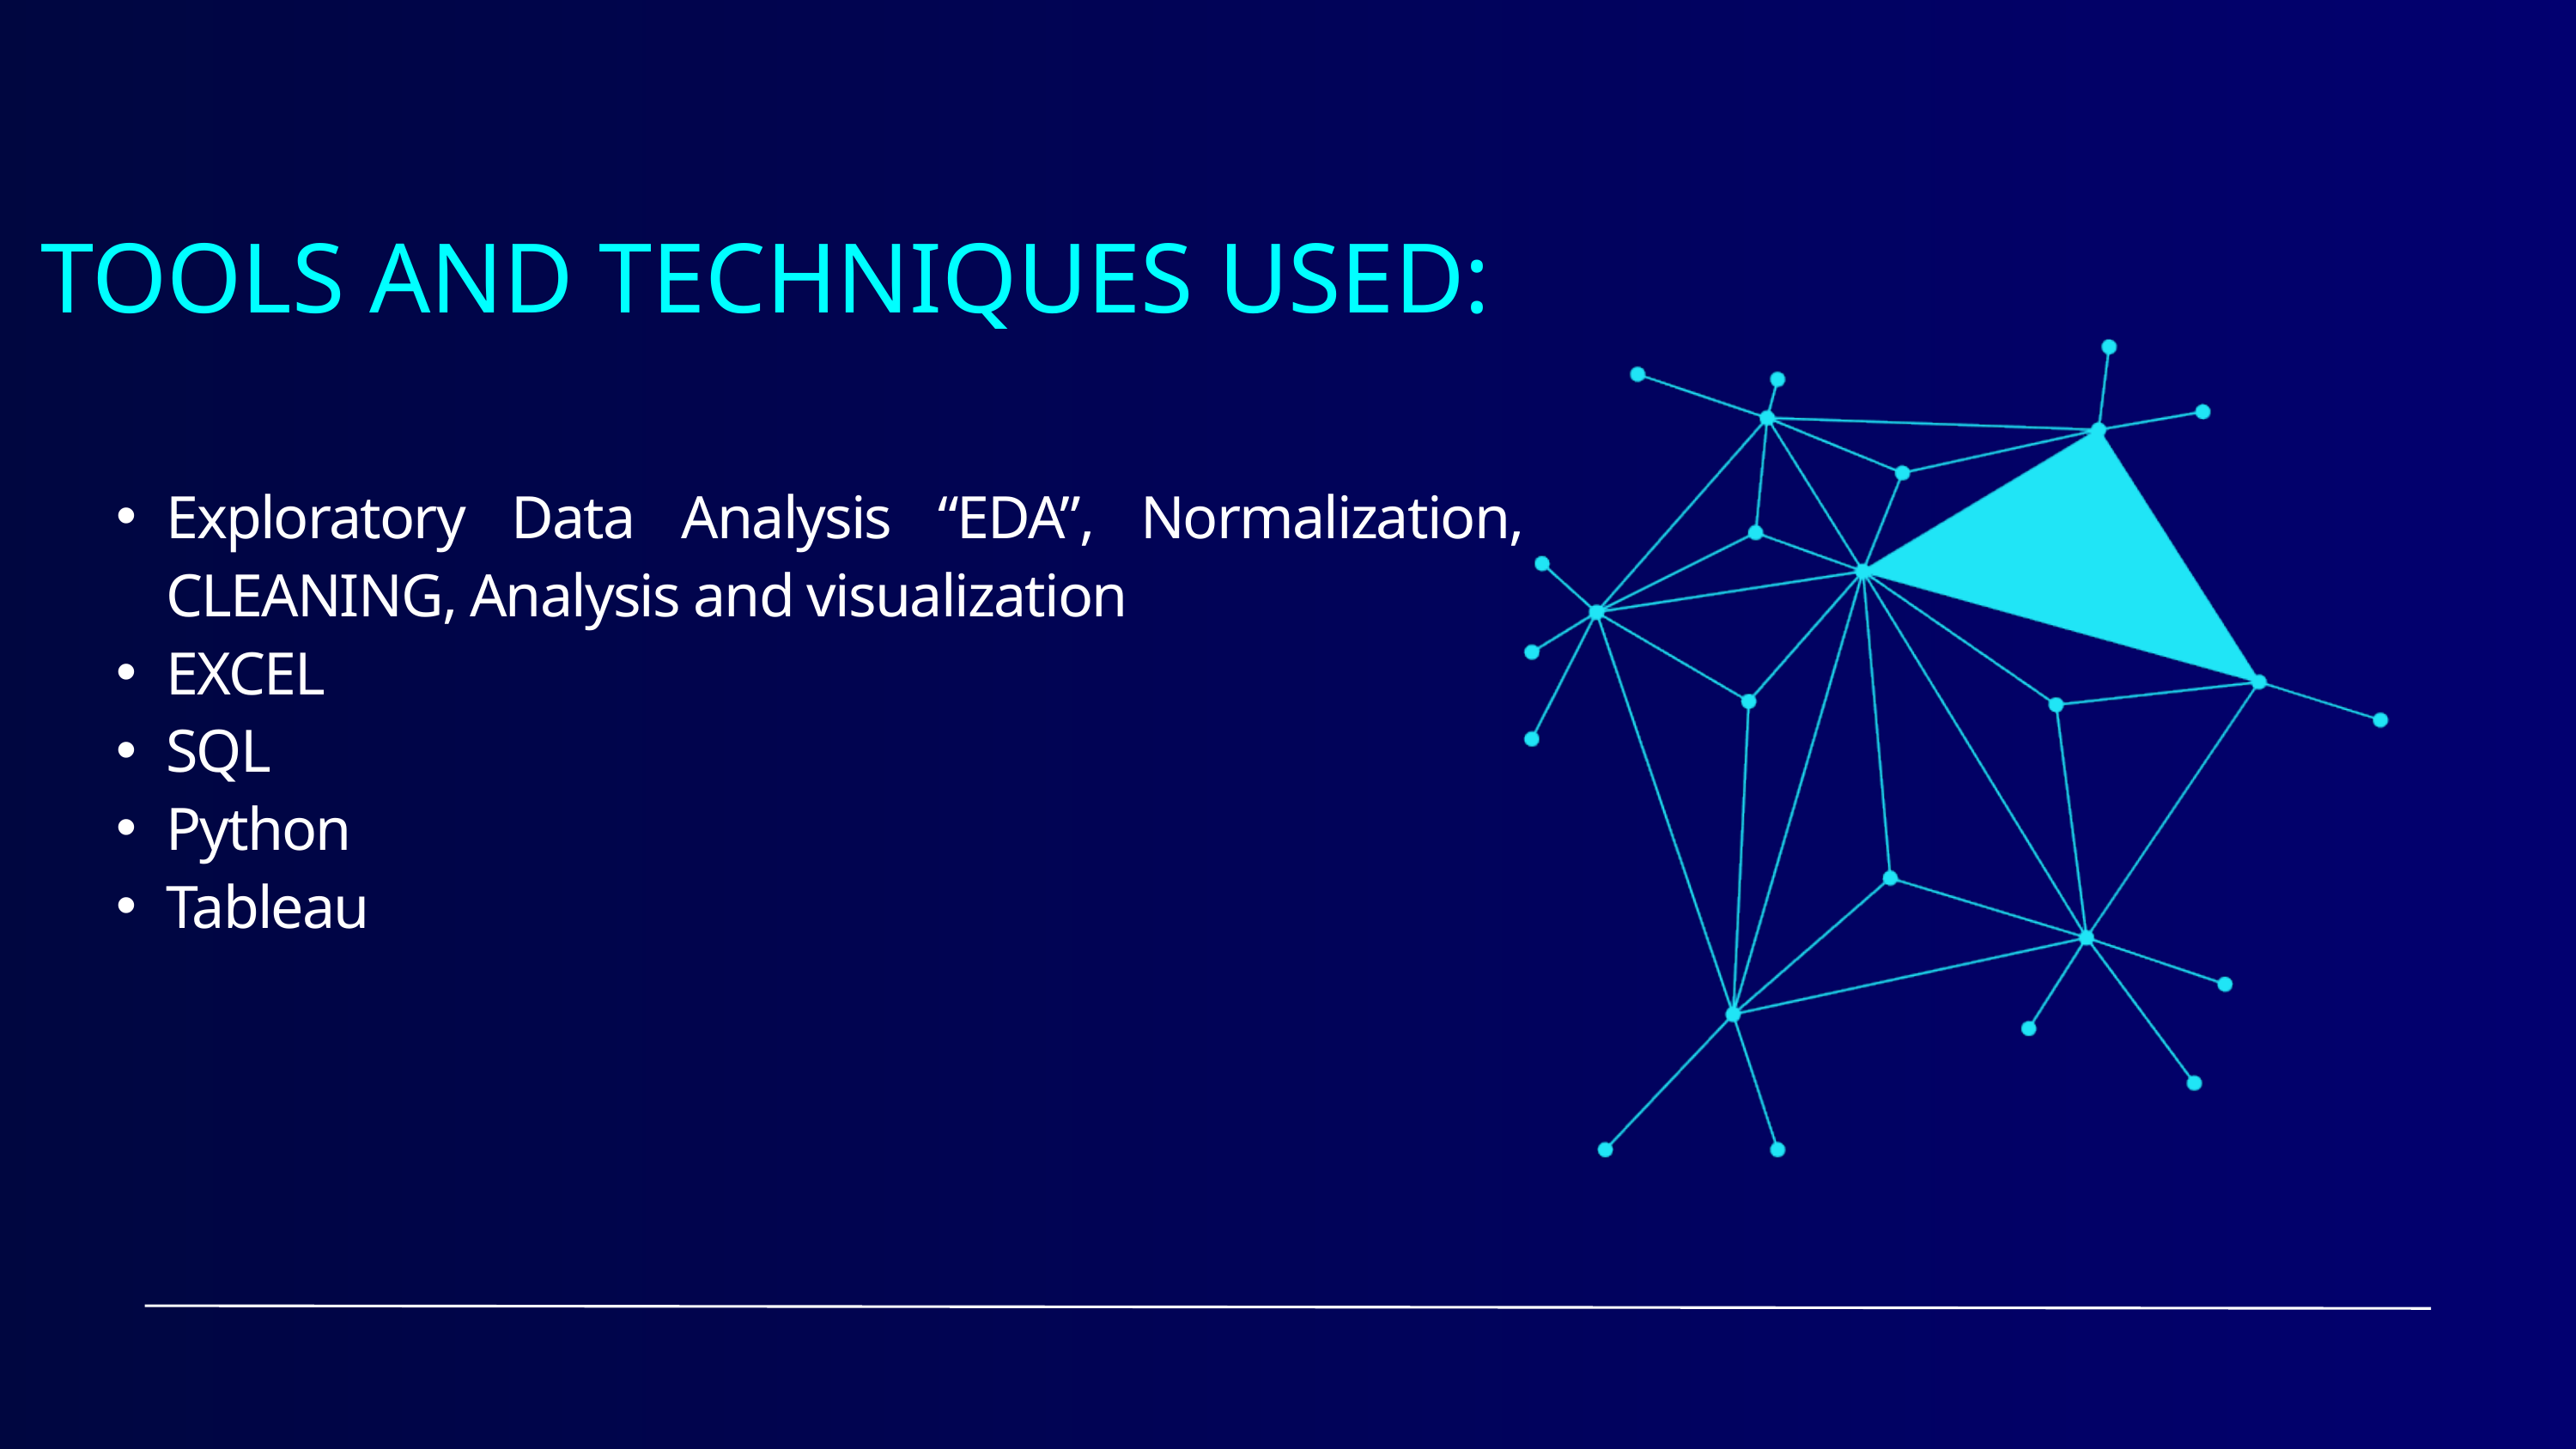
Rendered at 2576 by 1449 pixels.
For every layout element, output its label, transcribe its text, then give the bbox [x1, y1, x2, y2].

text_box [1523, 338, 2390, 1160]
text_box Exploratory Data Analysis “EDA”, Normalization, CLEANING, Analysis and visualization EXCEL SQL Python Tableau [66, 472, 1524, 1018]
text_box TOOLS AND TECHNIQUES USED: [40, 242, 2185, 332]
